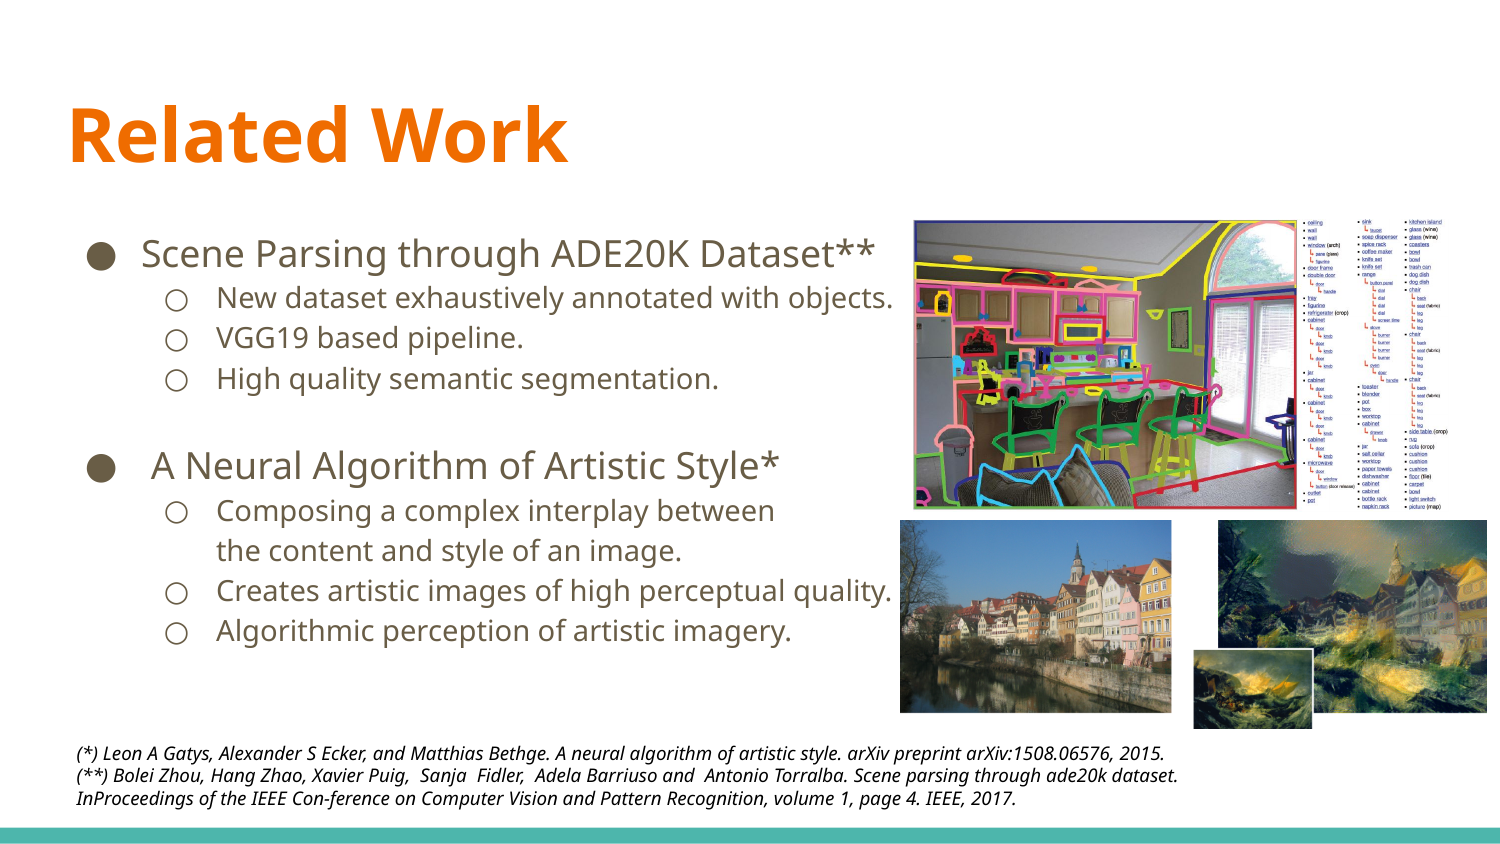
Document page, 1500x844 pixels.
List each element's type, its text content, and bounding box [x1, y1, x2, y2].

list Scene Parsing through ADE20K Dataset** New dataset exhaustively annotated with objects. VGG19 based pipeline. High quality semantic segmentation. A Neural Algorithm of Artistic Style* Composing a complex interplay between the content and style of an image. Creates artistic images of high perceptual quality. Algorithmic perception of artistic imagery. [51, 207, 1449, 750]
picture [913, 219, 1450, 512]
title Related Work [51, 72, 1449, 189]
picture [900, 520, 1487, 730]
text_box (*) Leon A Gatys, Alexander S Ecker, and Matthias Bethge. A neural algorithm of artistic style. arXiv preprint arXiv:1508.06576, 2015. (**) Bolei Zhou, Hang Zhao, Xavier Puig, Sanja Fidler, Adela Barriuso and Antonio Torralba. Scene parsing through ade20k dataset. InProceedings of the IEEE Con-ference on Computer Vision and Pattern Recognition, volume 1, page 4. IEEE, 2017. [61, 726, 1248, 793]
